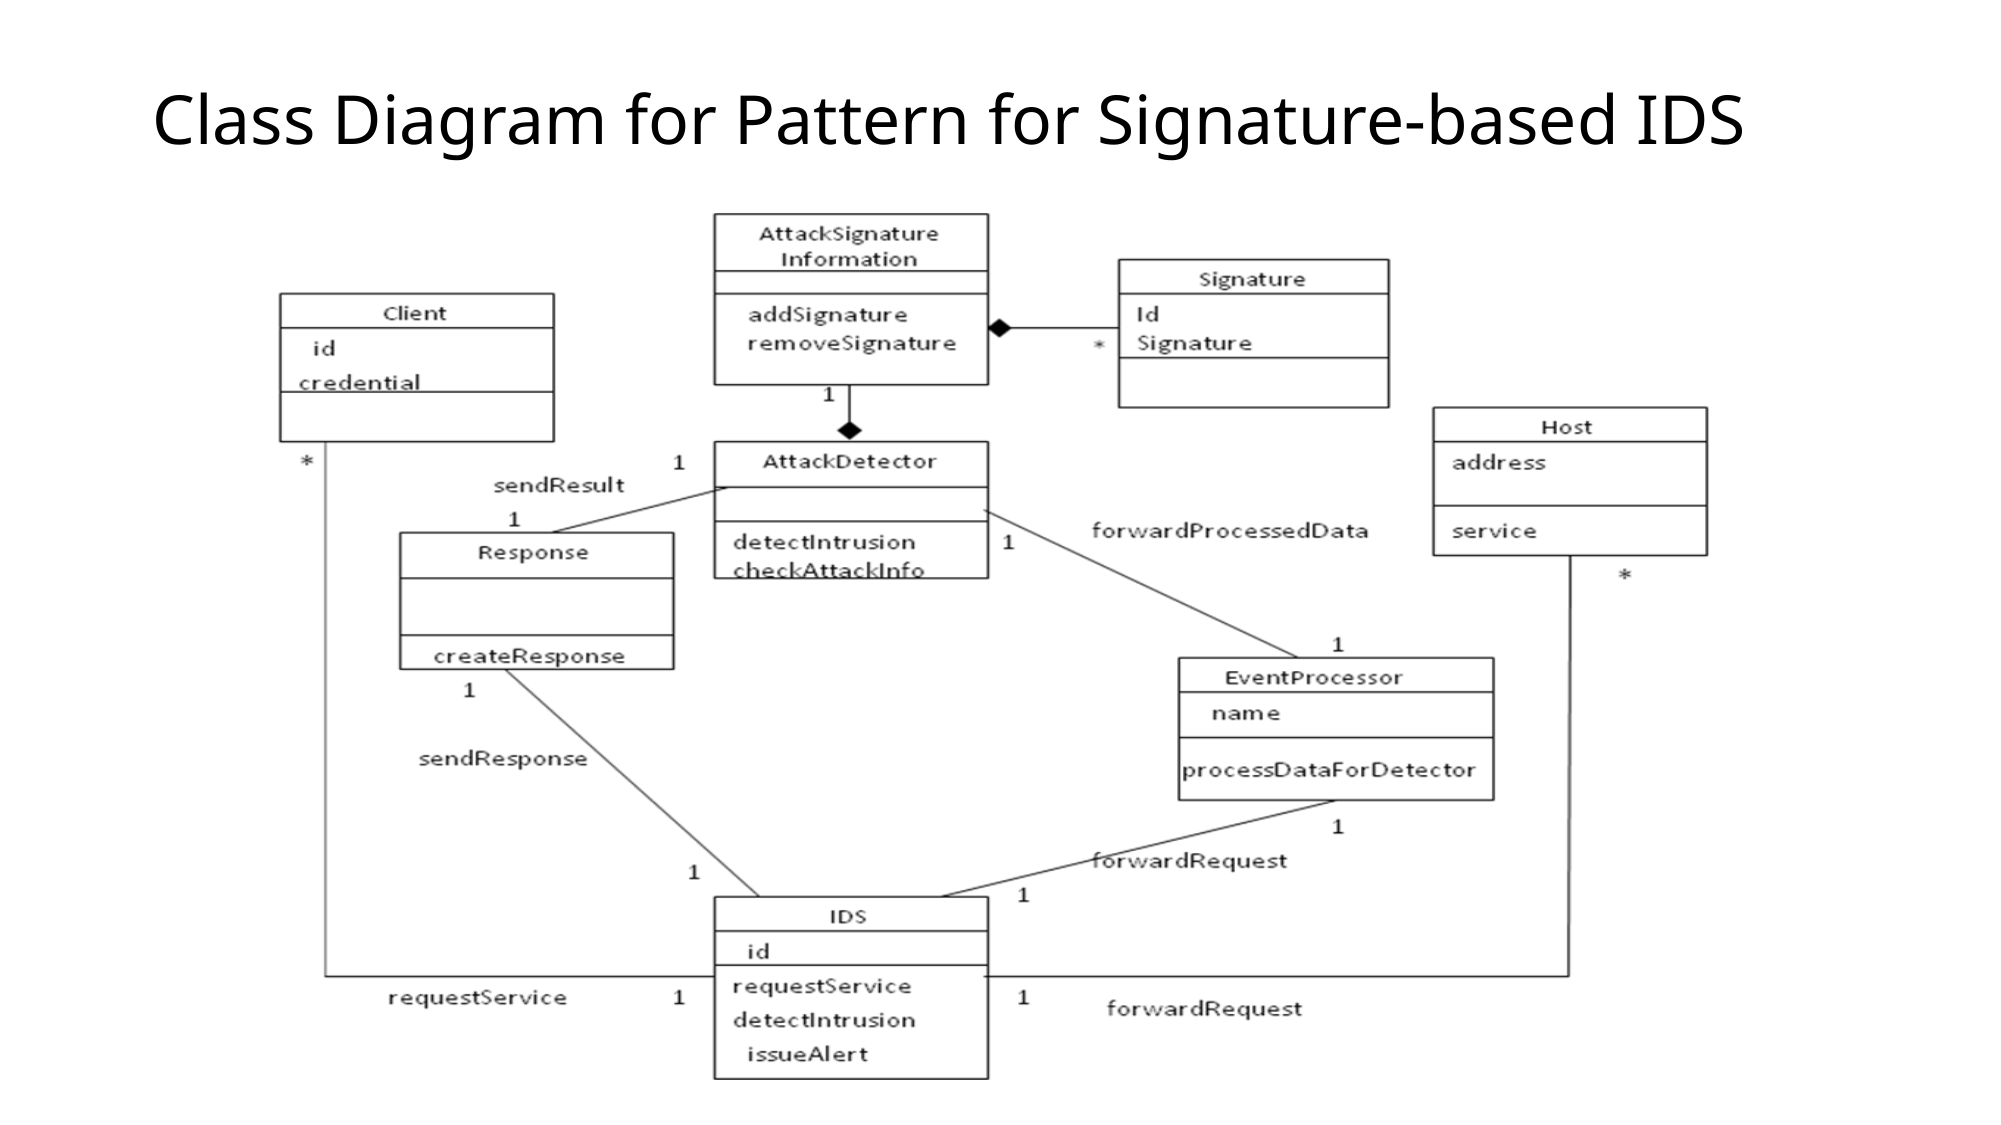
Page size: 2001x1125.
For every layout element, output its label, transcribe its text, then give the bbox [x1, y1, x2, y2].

title Class Diagram for Pattern for Signature-based IDS [137, 59, 1863, 185]
picture [276, 212, 1710, 1082]
